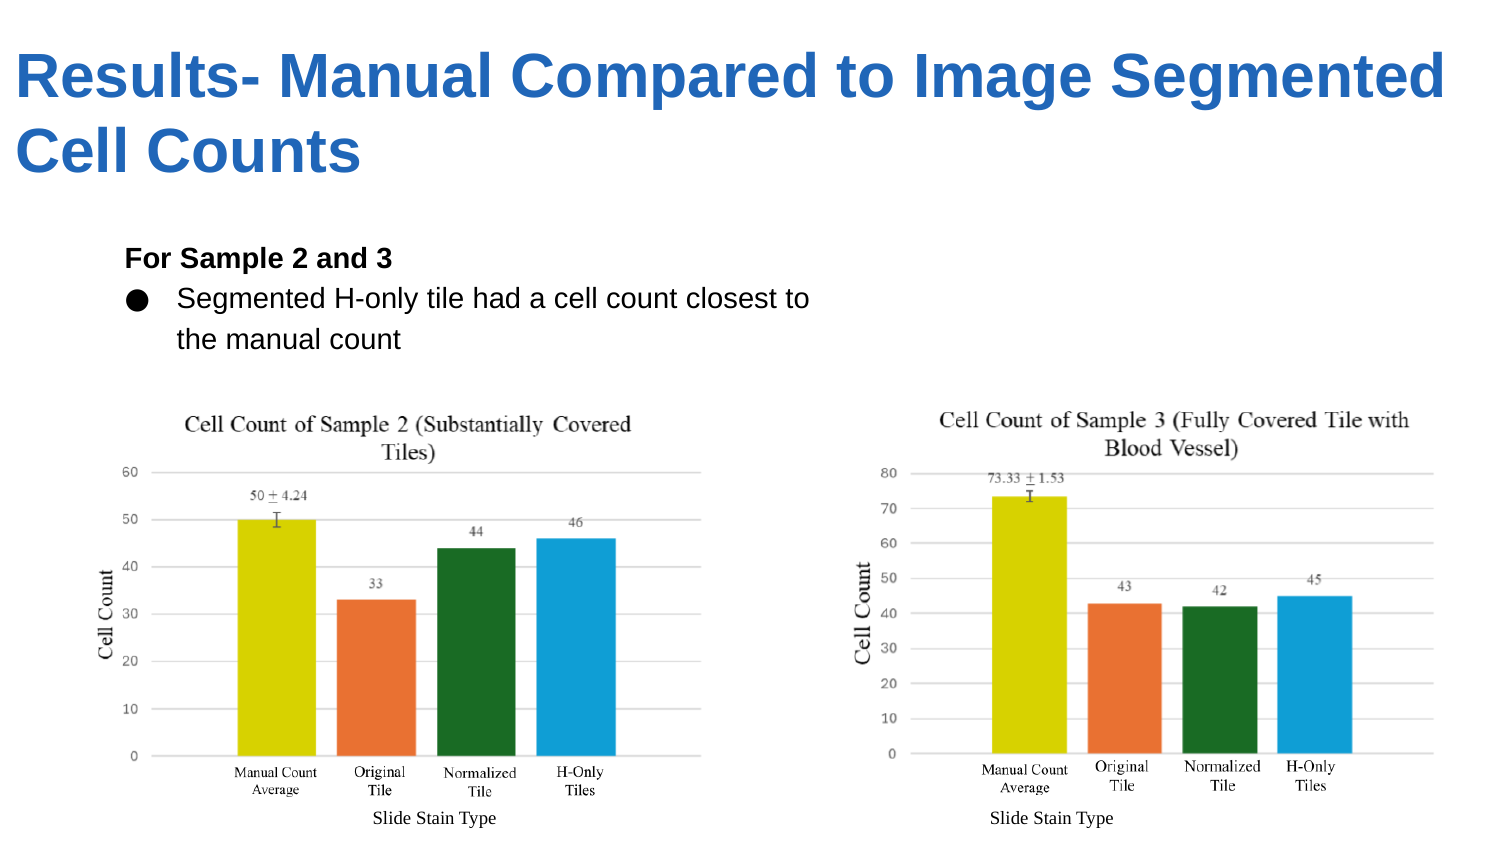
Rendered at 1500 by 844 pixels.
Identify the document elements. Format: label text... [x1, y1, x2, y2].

picture [845, 390, 1447, 795]
text_box Slide Stain Type [155, 794, 719, 840]
text_box Slide Stain Type [772, 794, 1336, 840]
text_box Results- Manual Compared to Image Segmented Cell Counts [0, 30, 1500, 200]
text_box For Sample 2 and 3 Segmented H-only tile had a cell count closest to the manual count [86, 219, 828, 370]
picture [86, 397, 708, 803]
